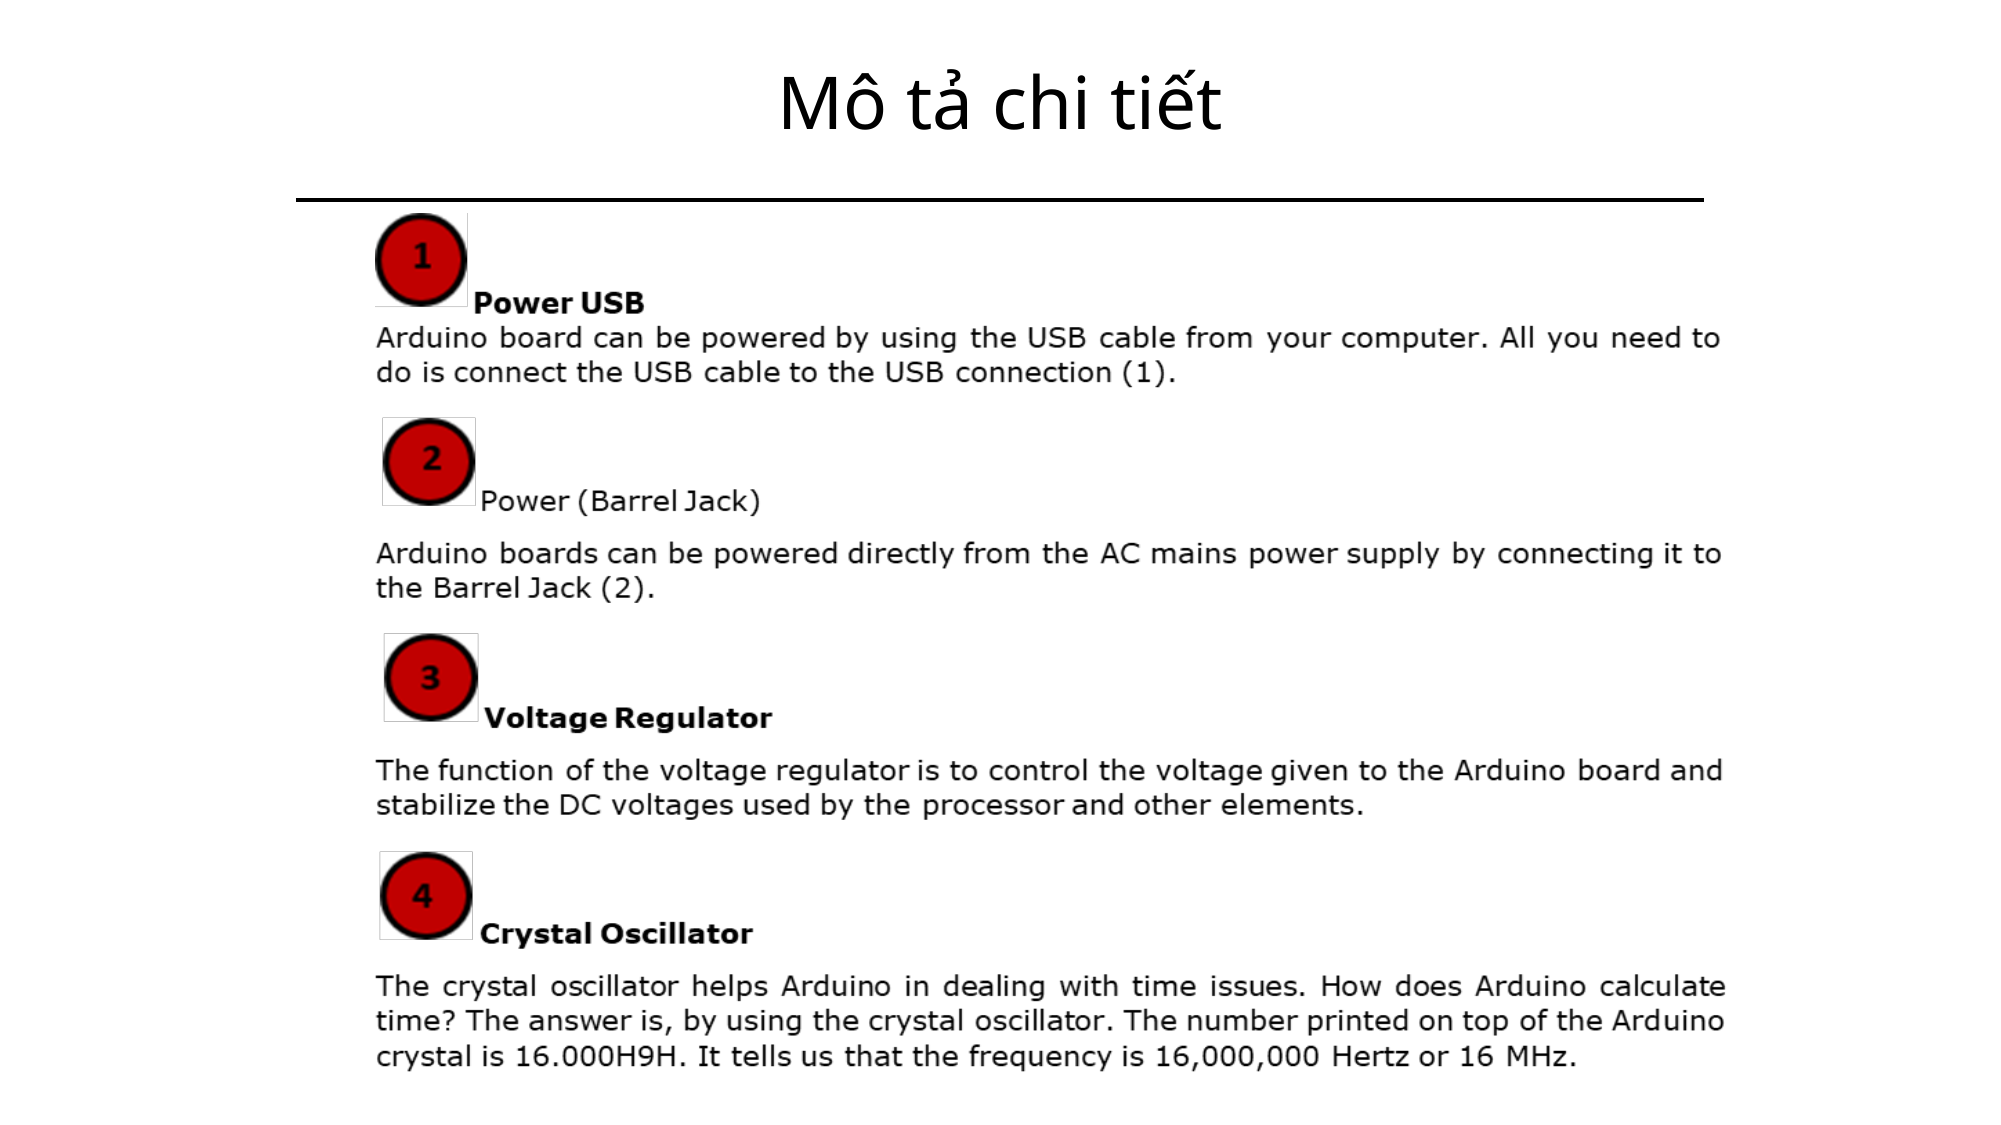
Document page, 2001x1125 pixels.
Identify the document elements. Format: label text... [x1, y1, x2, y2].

picture [358, 213, 1750, 1088]
title Mô tả chi tiết [249, 37, 1750, 175]
